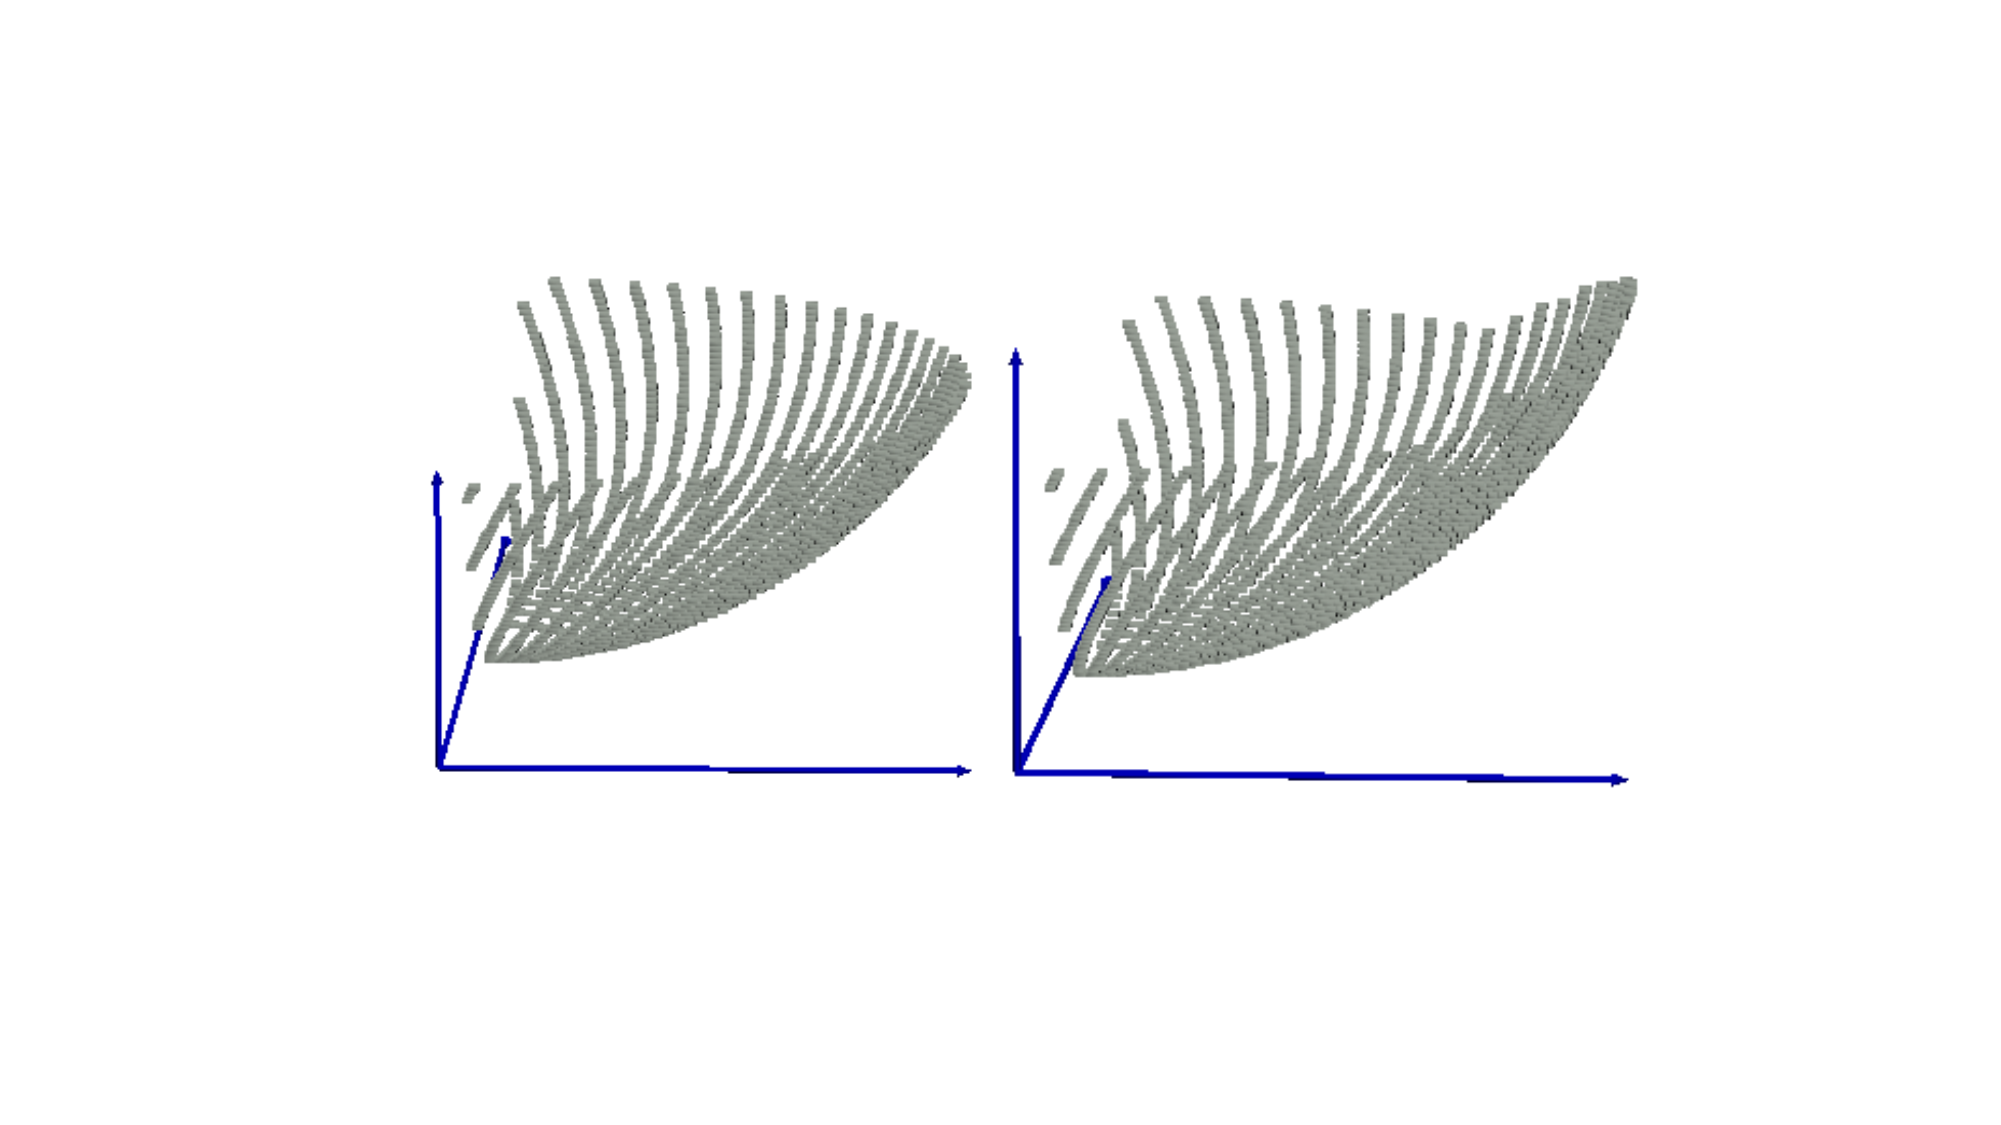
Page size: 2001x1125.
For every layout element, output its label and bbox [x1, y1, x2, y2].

picture [350, 263, 980, 787]
picture [999, 263, 1654, 792]
